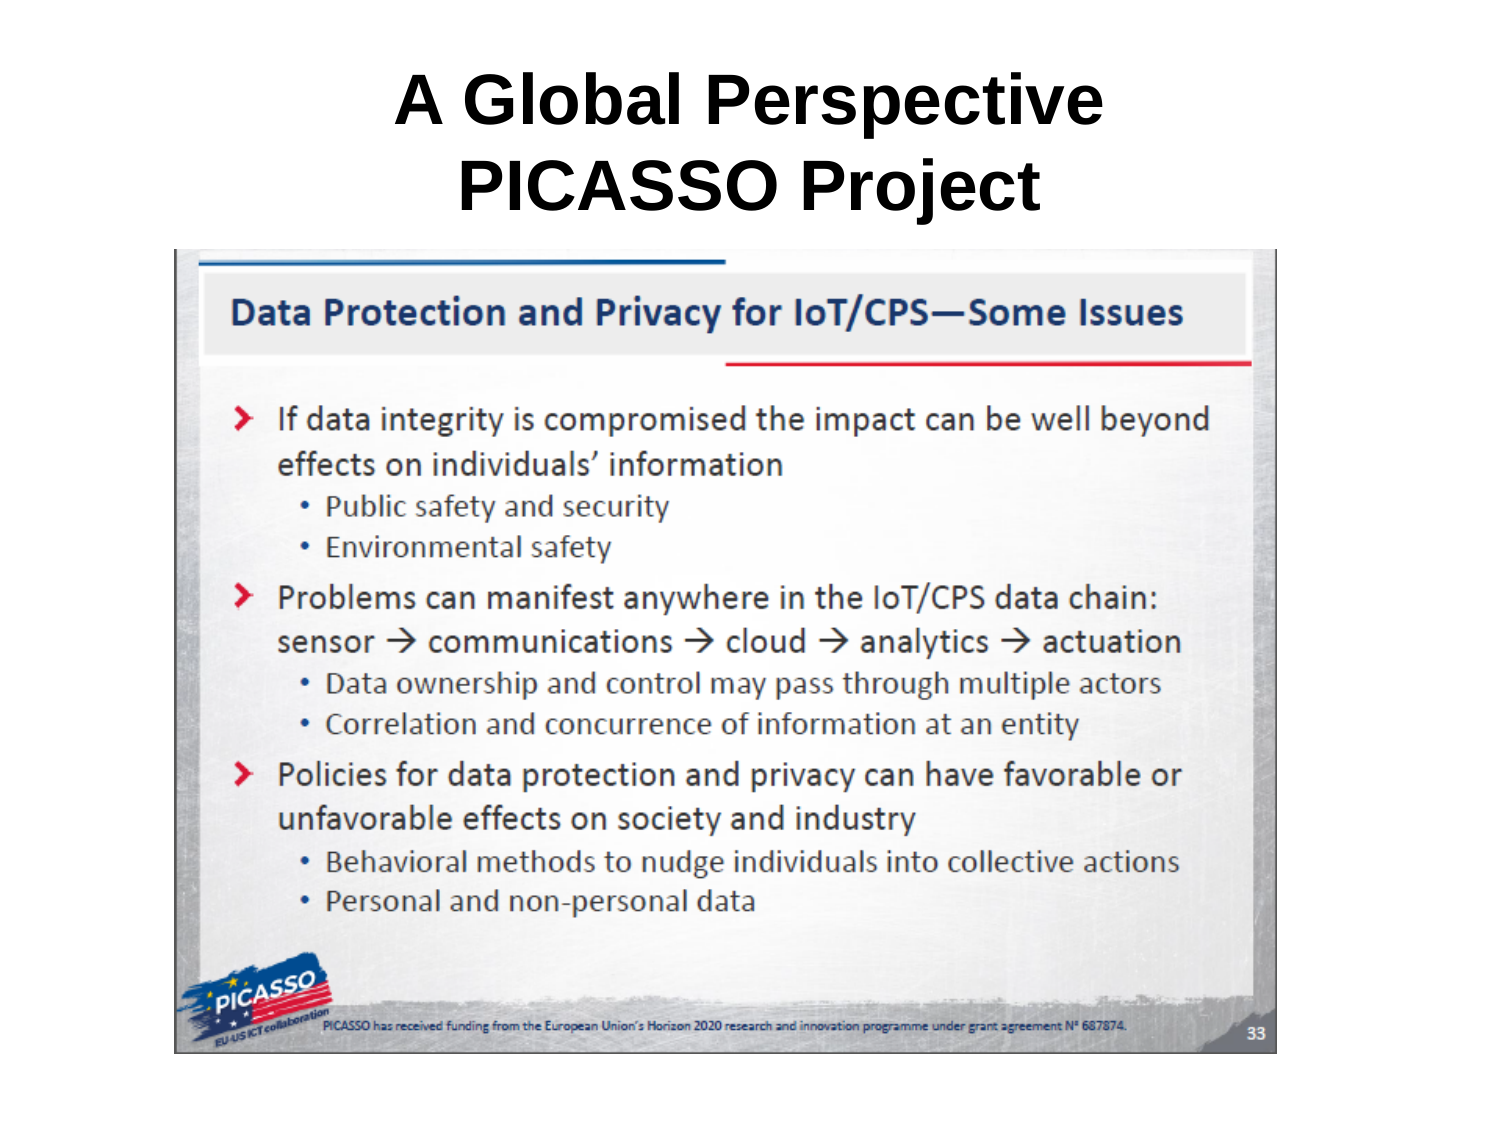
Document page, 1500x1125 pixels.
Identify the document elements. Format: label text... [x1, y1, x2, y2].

title A Global Perspective PICASSO Project [75, 45, 1425, 233]
picture [174, 249, 1277, 1054]
